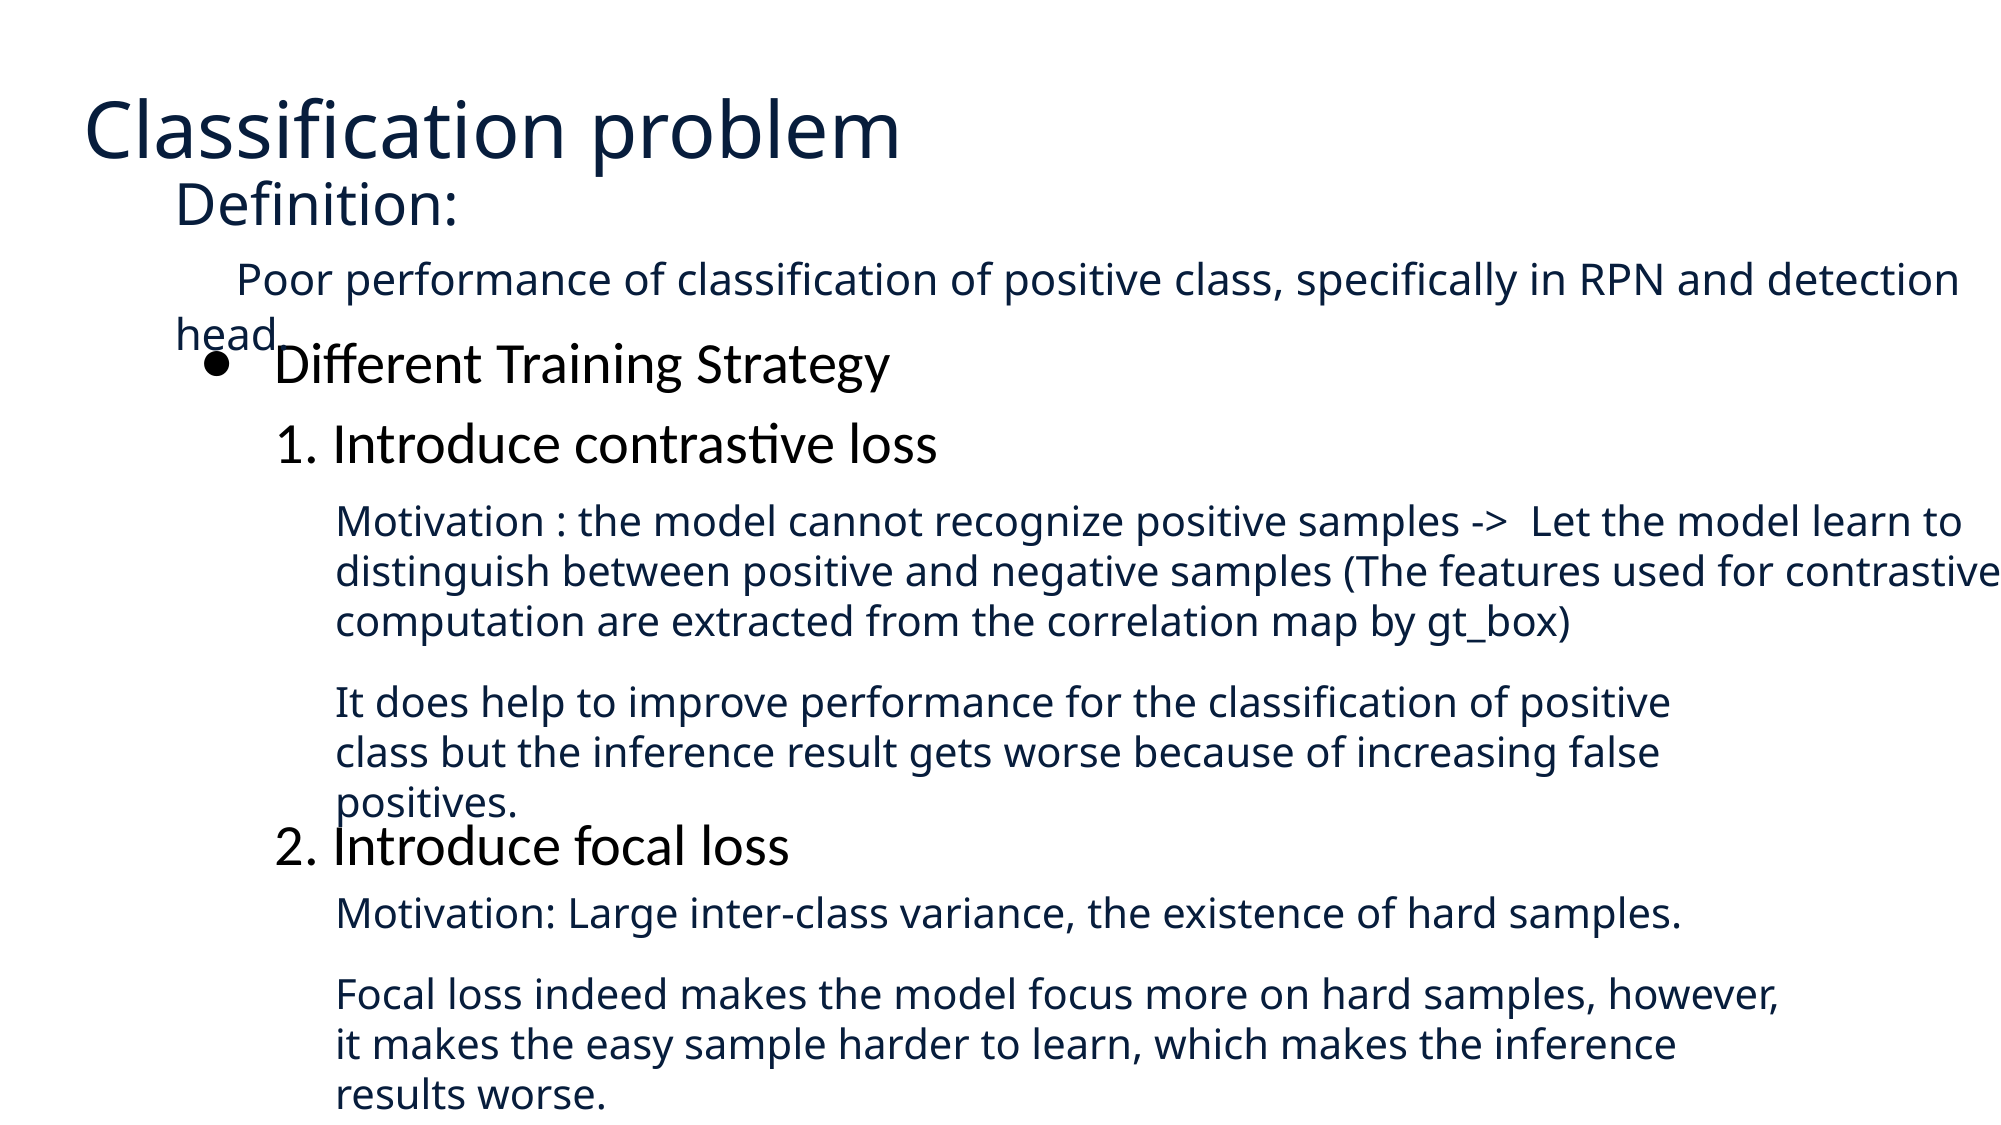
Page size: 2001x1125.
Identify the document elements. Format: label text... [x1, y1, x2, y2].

list Different Training Strategy 1. Introduce contrastive loss 2. Introduce focal loss [159, 386, 1823, 946]
text_box Focal loss indeed makes the model focus more on hard samples, however, it makes the easy sample harder to learn, which makes the inference results worse. [320, 960, 1807, 1125]
text_box Motivation : the model cannot recognize positive samples -> Let the model learn to distinguish between positive and negative samples (The features used for contrastive computation are extracted from the correlation map by gt_box) [320, 487, 2000, 652]
text_box Motivation: Large inter-class variance, the existence of hard samples. [320, 879, 1984, 945]
text_box It does help to improve performance for the classification of positive class but the inference result gets worse because of increasing false positives. [320, 668, 1717, 834]
text_box Definition: Poor performance of classification of positive class, specifically in RPN and detection head. [159, 152, 2000, 386]
title Classification problem [68, 65, 1932, 191]
